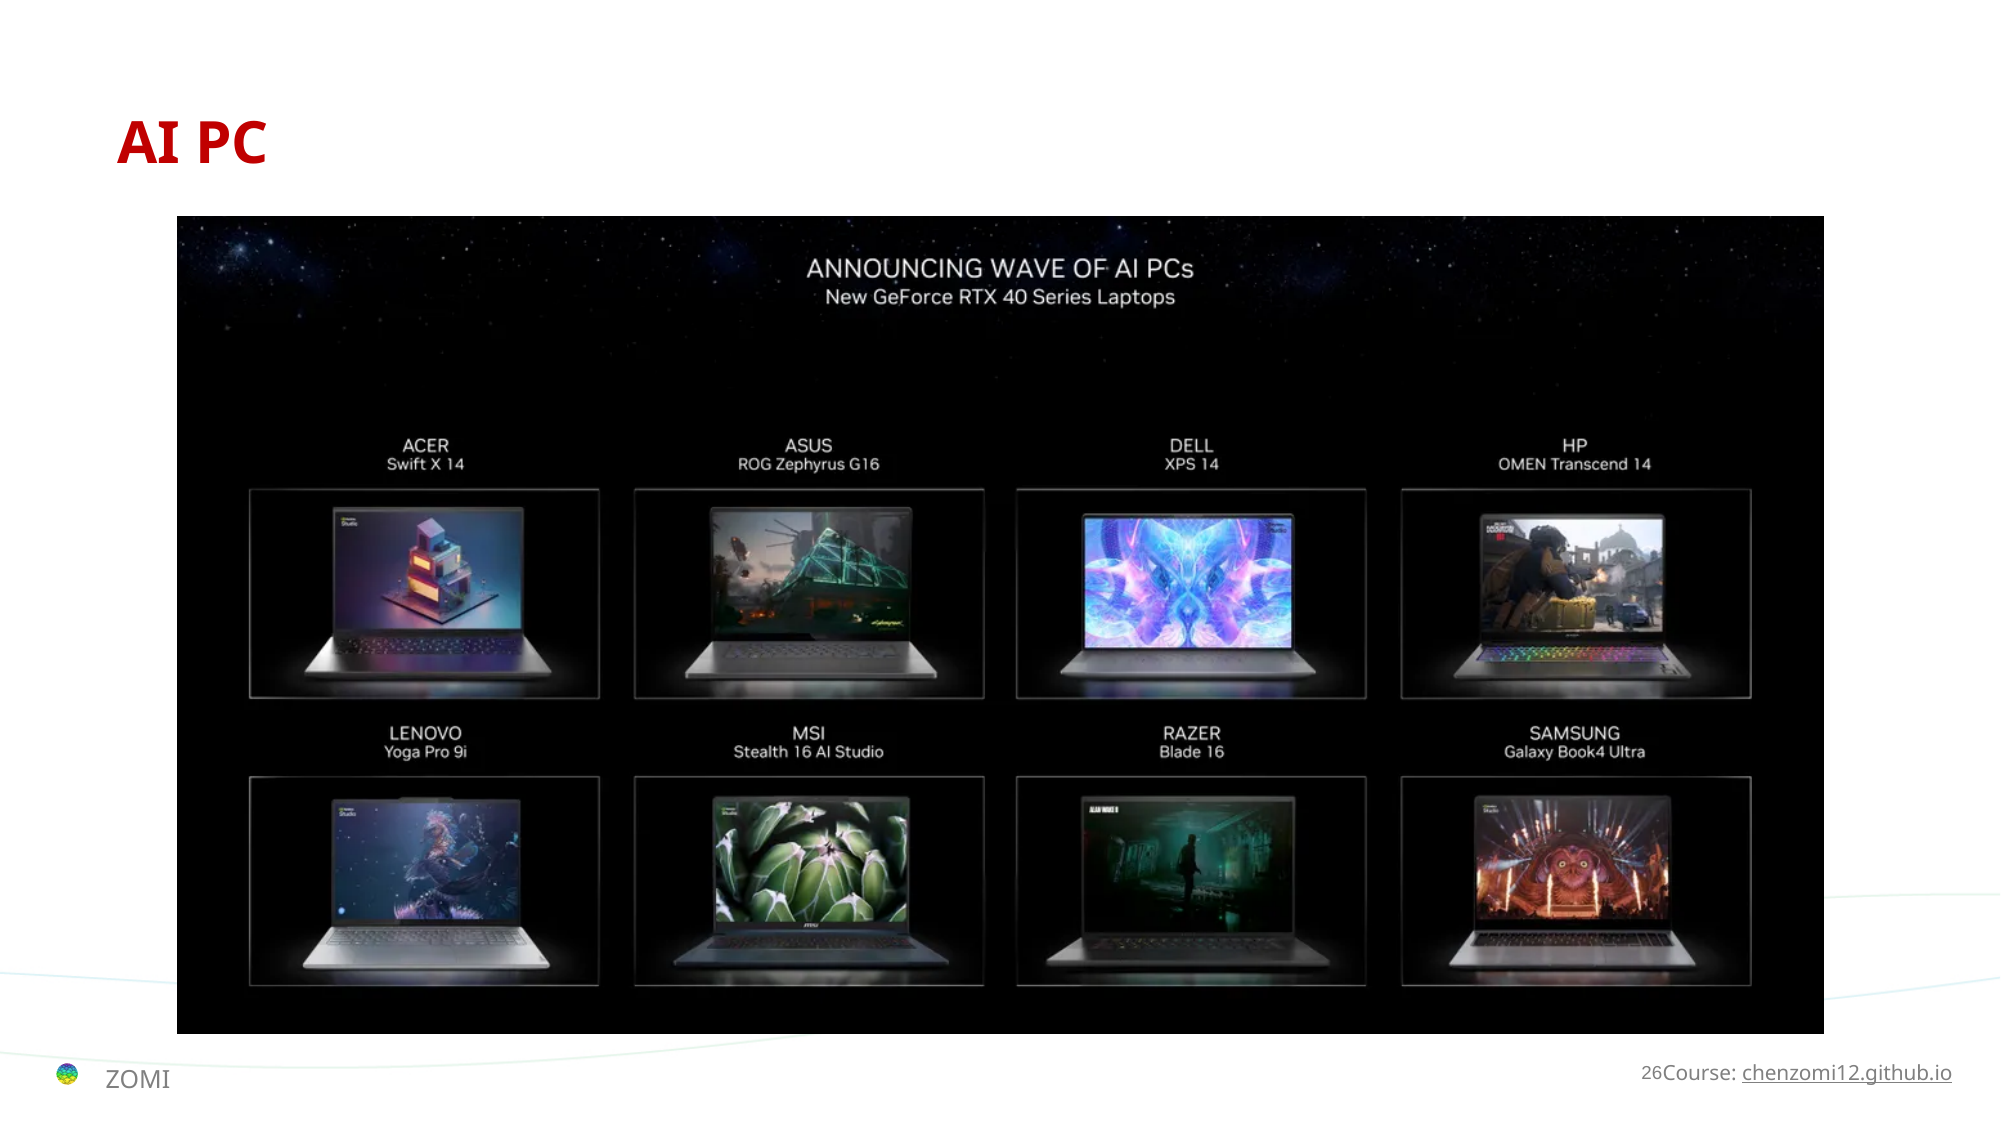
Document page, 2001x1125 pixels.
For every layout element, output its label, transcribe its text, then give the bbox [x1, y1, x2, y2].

title AI PC [102, 91, 1901, 189]
picture [0, 0, 2001, 1125]
